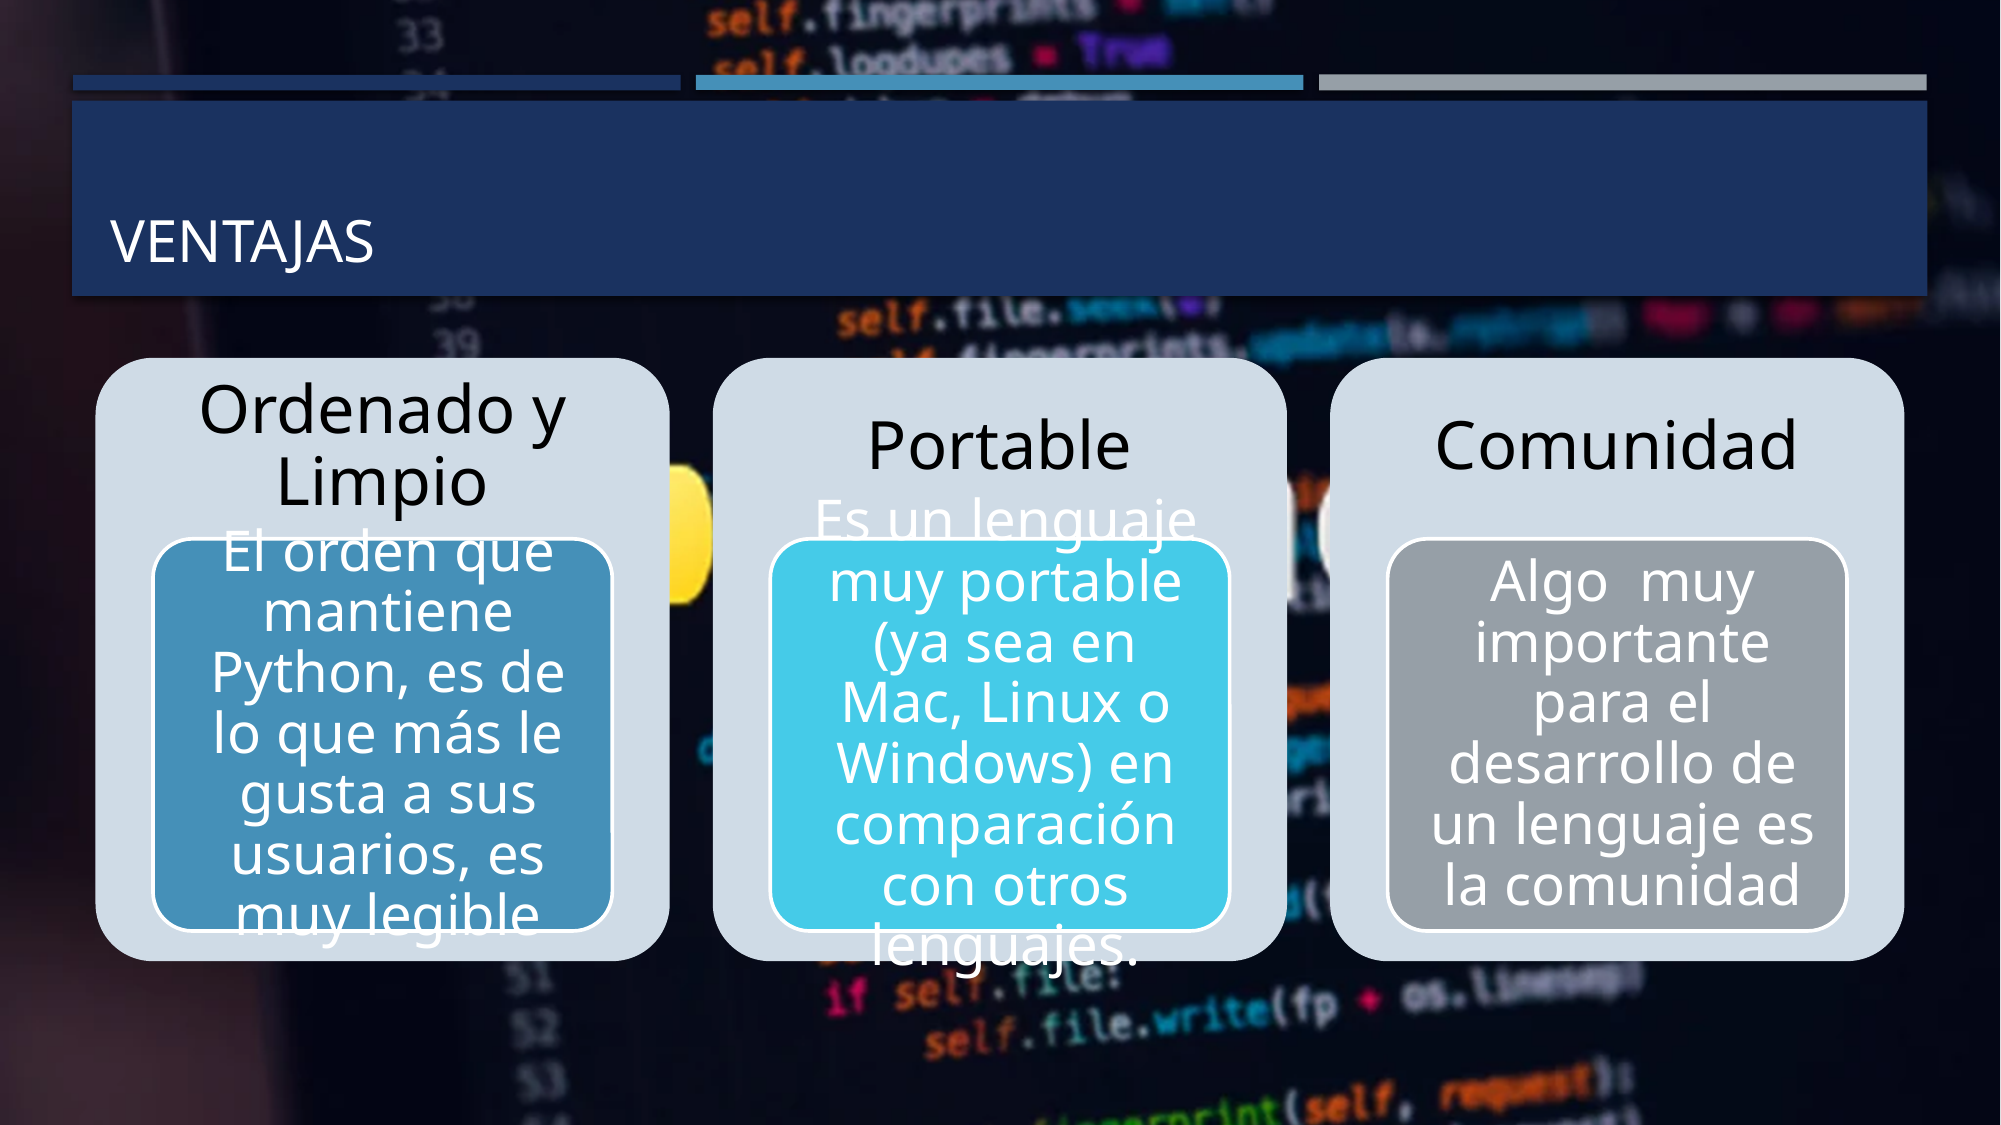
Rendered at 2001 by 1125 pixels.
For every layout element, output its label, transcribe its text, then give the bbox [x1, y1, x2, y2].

picture [0, 0, 2001, 1125]
title VENTAJAS [95, 115, 1905, 282]
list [94, 357, 1906, 962]
